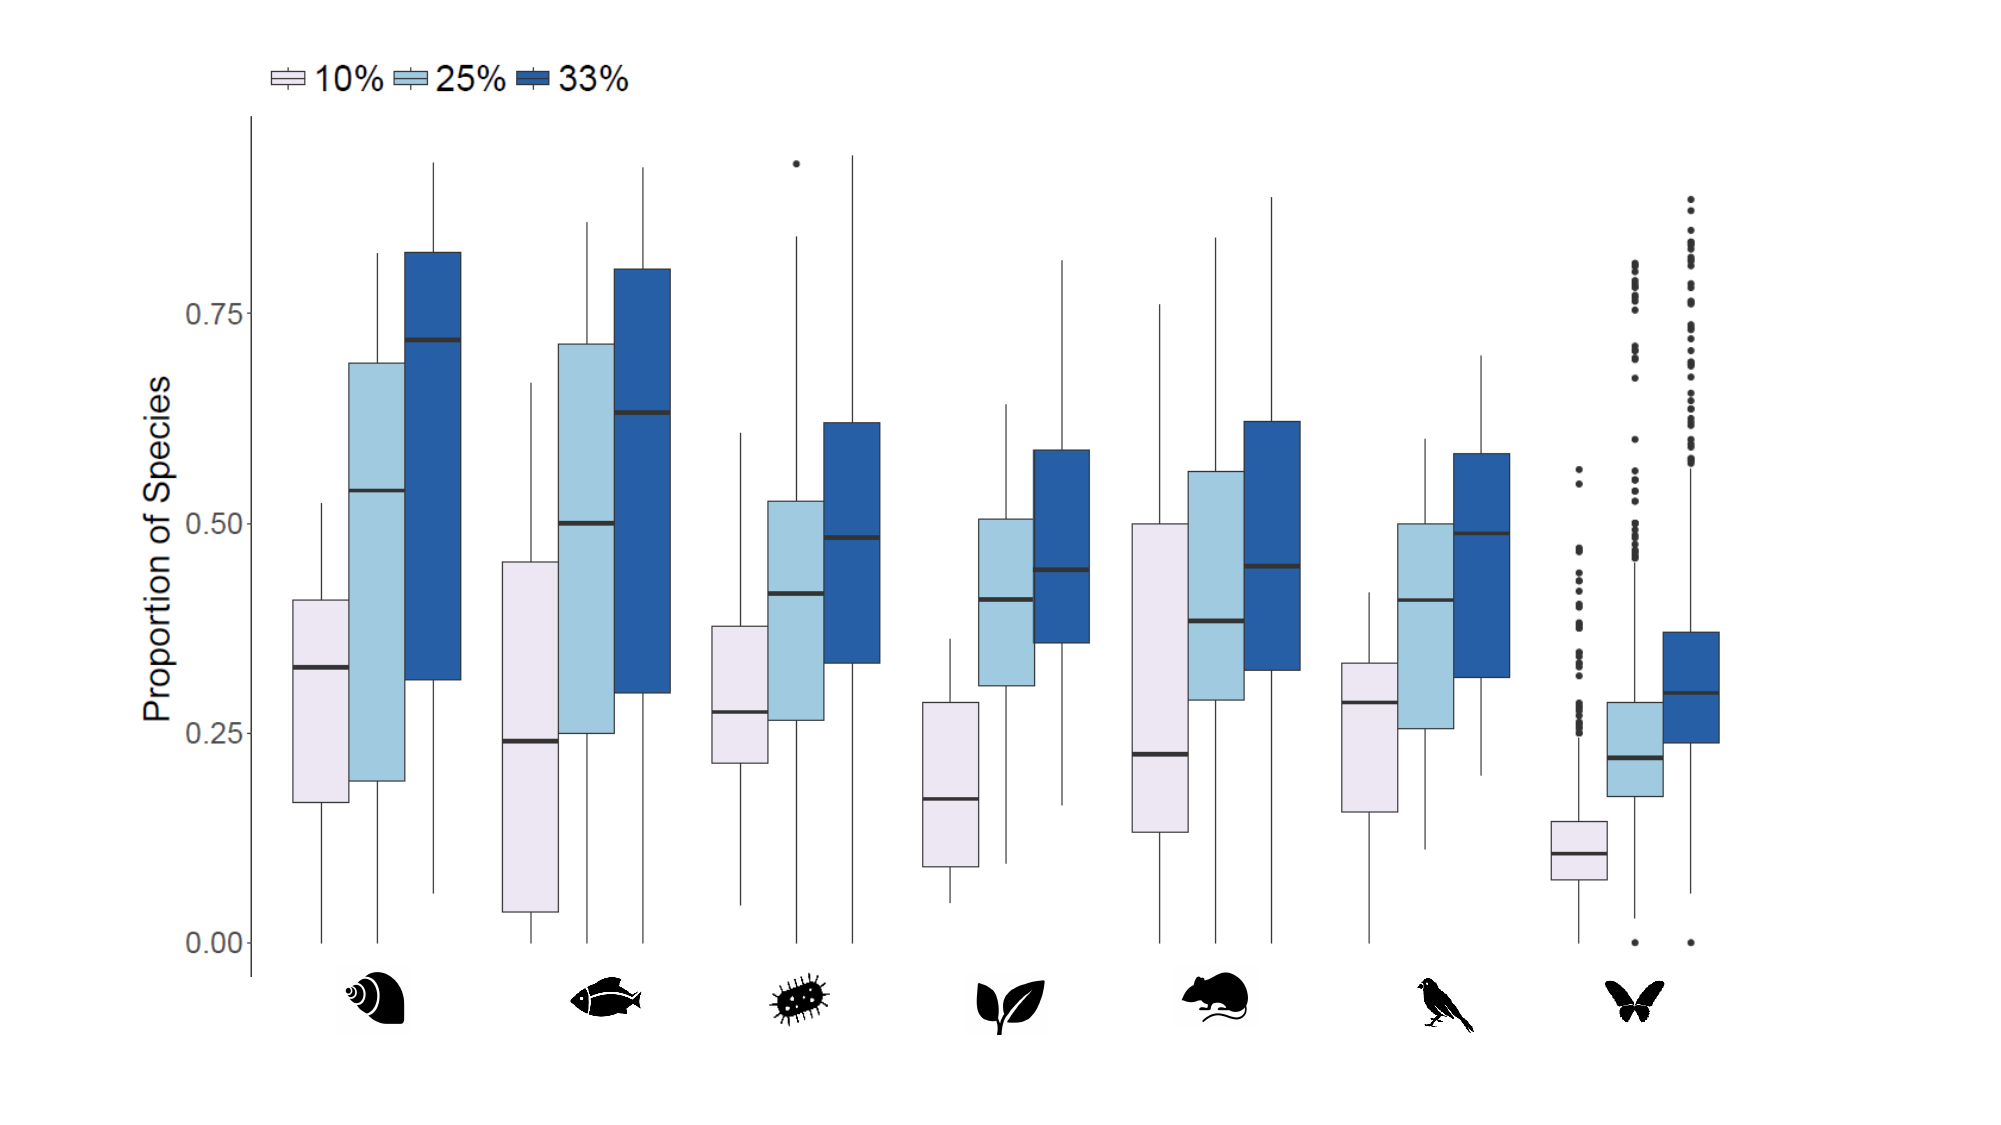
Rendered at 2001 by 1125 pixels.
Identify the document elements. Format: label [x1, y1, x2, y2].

text_box [140, 40, 1752, 1038]
